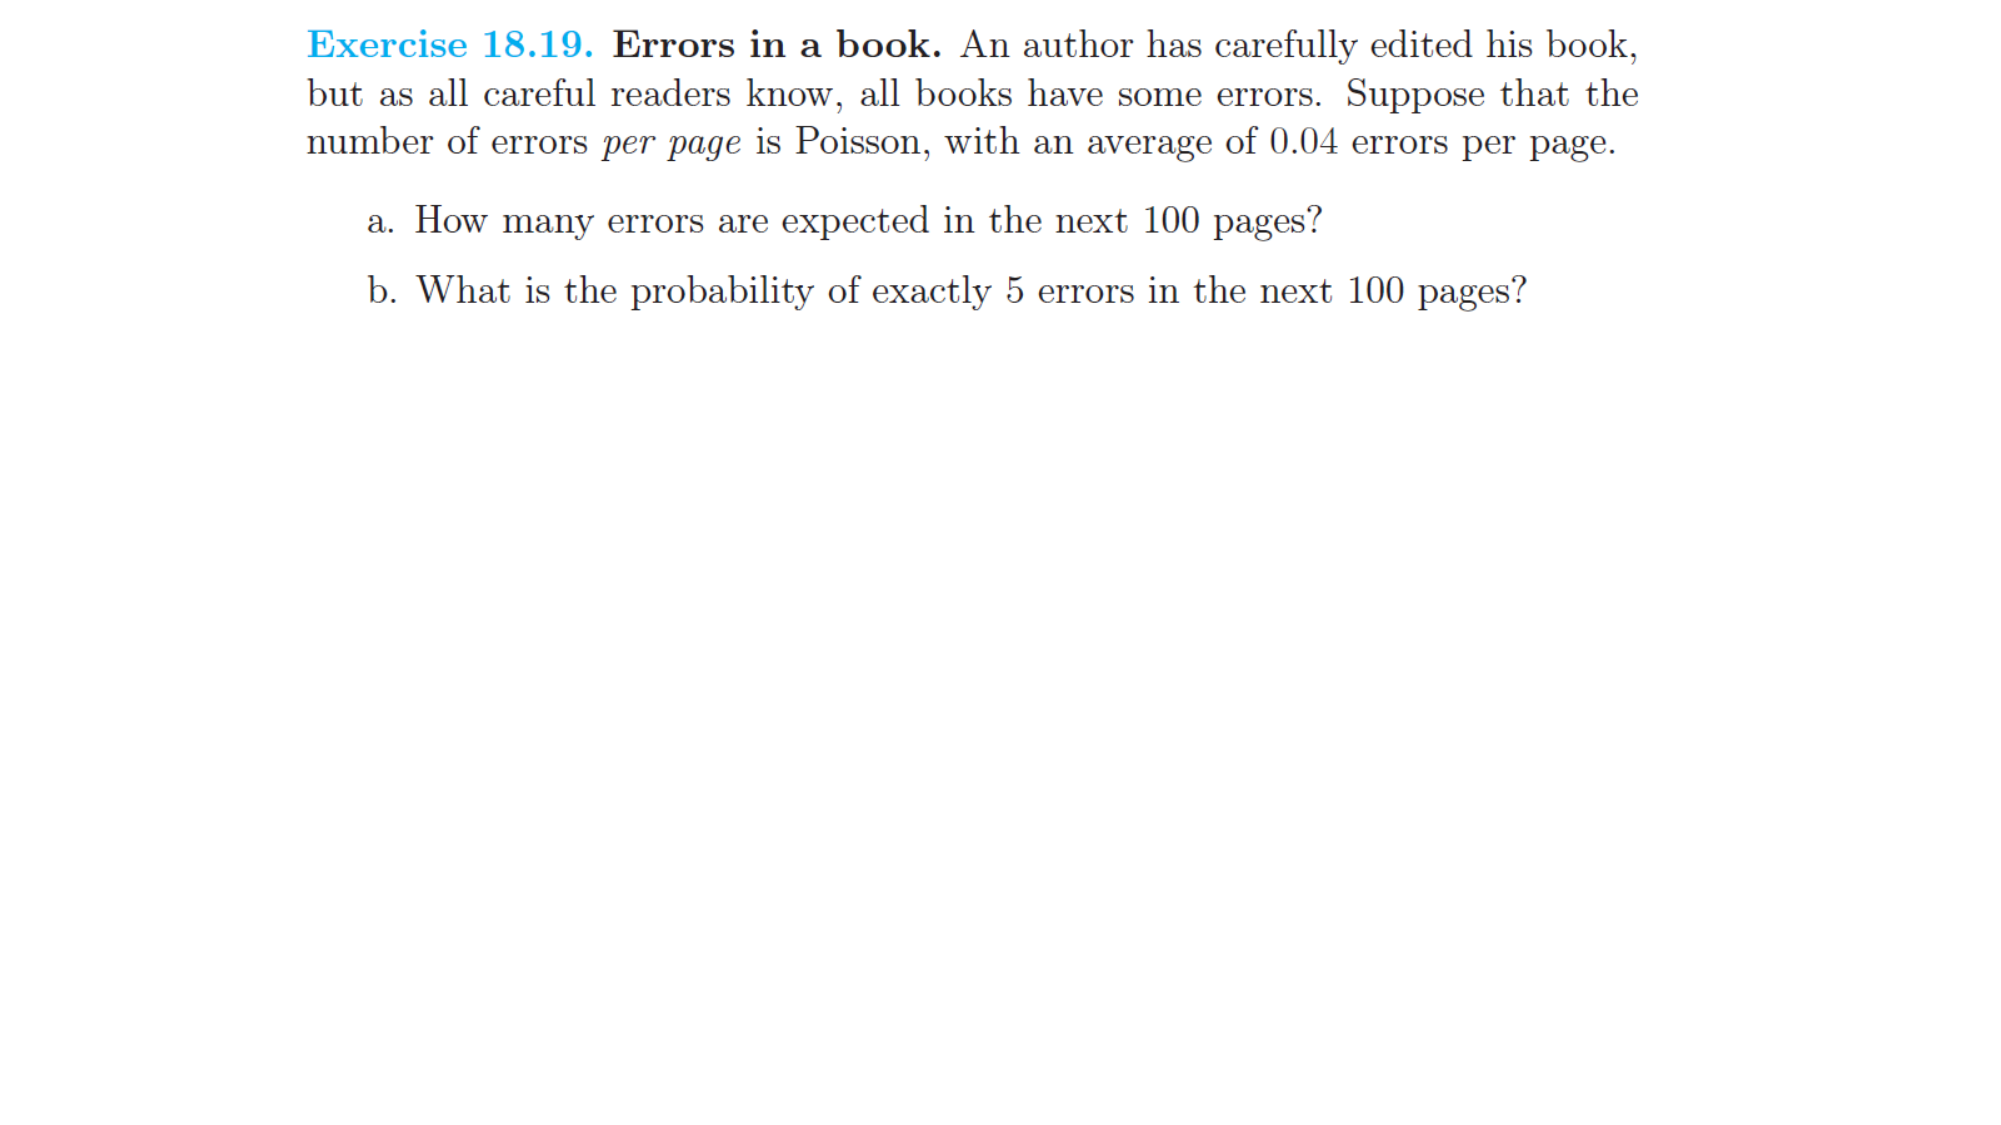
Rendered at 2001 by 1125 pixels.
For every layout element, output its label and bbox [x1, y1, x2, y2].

picture [302, 7, 1658, 333]
